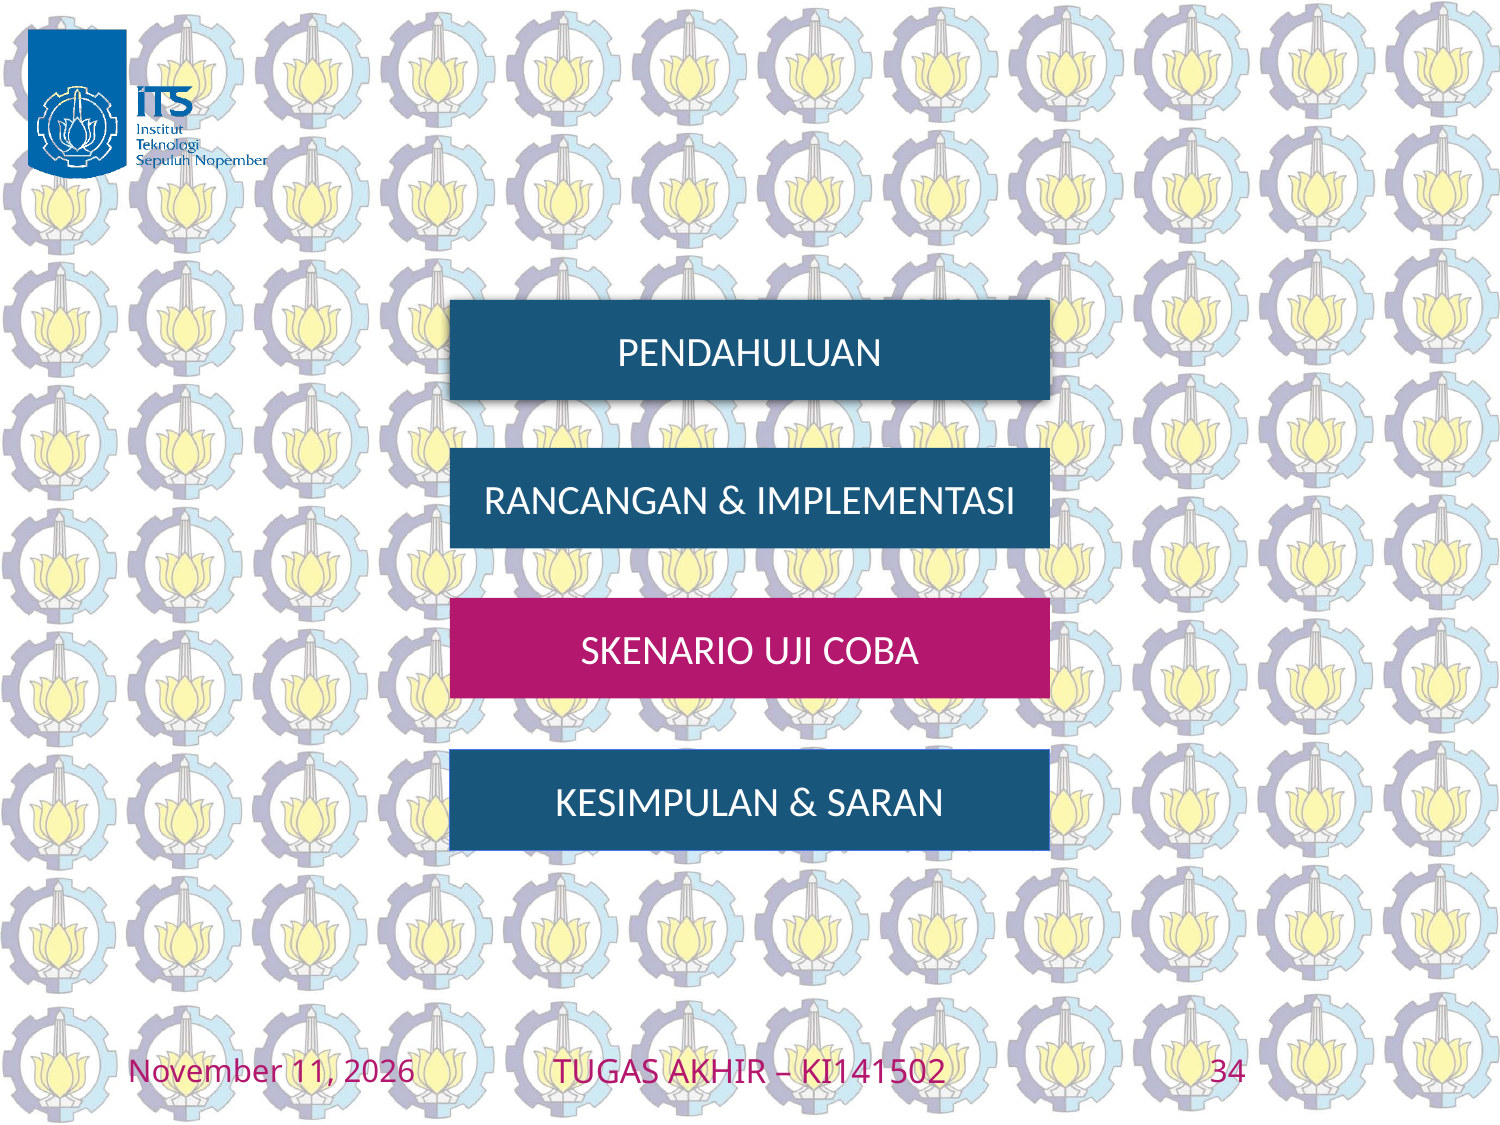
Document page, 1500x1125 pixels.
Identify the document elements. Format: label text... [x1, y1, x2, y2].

text_box KESIMPULAN & SARAN [449, 749, 1050, 851]
text_box PENDAHULUAN [449, 299, 1050, 400]
slide_number 34 [1059, 1042, 1397, 1103]
text_box RANCANGAN & IMPLEMENTASI [449, 447, 1050, 549]
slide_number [103, 1042, 441, 1103]
footer TUGAS AKHIR – KI141502 [496, 1042, 1004, 1103]
text_box SKENARIO UJI COBA [449, 597, 1050, 699]
picture [0, 0, 1500, 1125]
